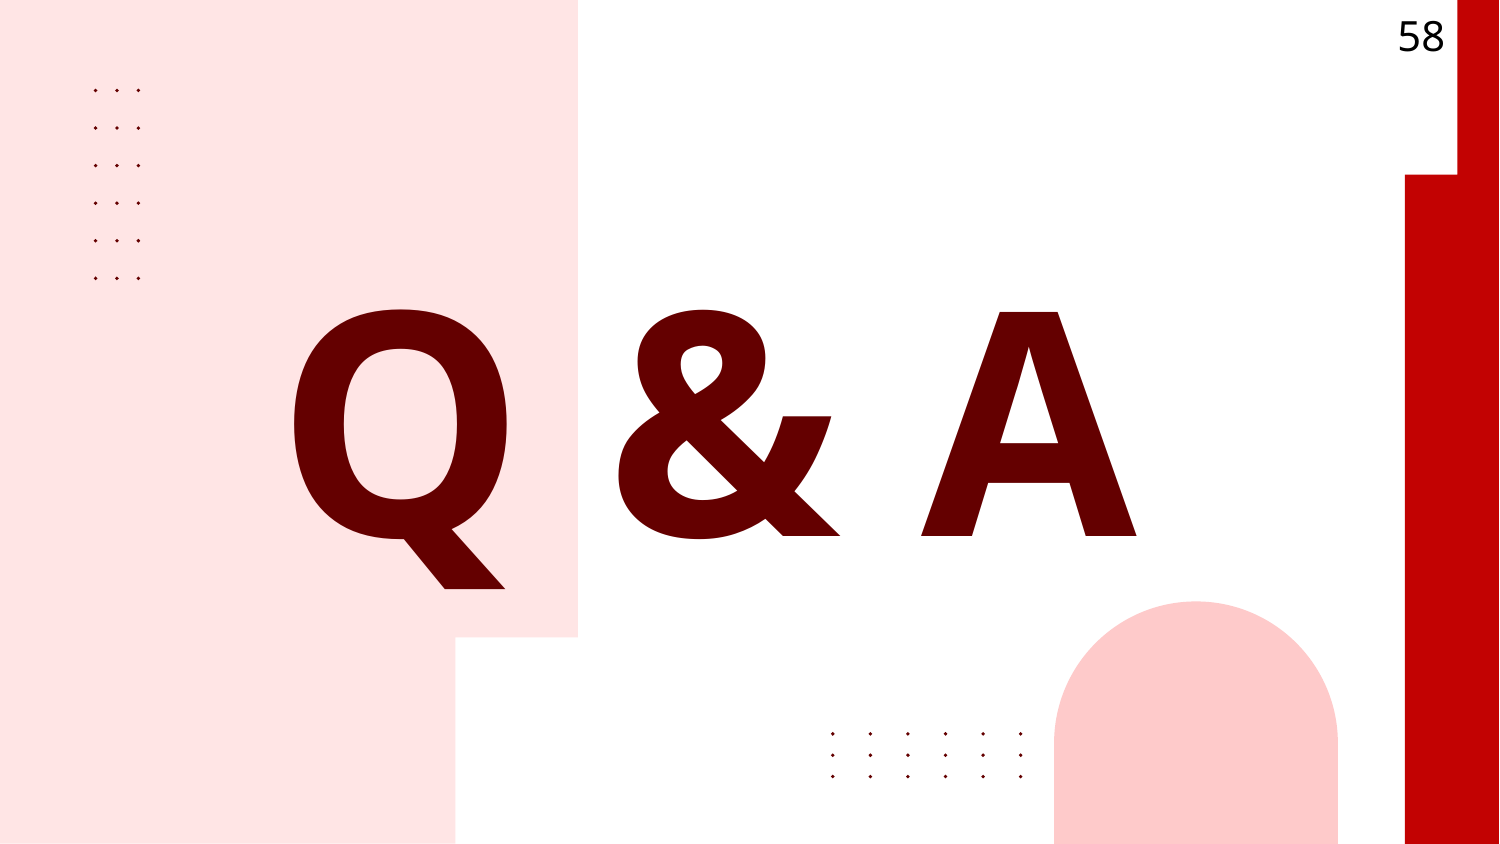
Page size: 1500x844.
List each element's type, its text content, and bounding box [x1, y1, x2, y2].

title Q & A [80, 250, 1334, 573]
slide_number 58 [1123, 15, 1461, 61]
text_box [830, 731, 1023, 779]
